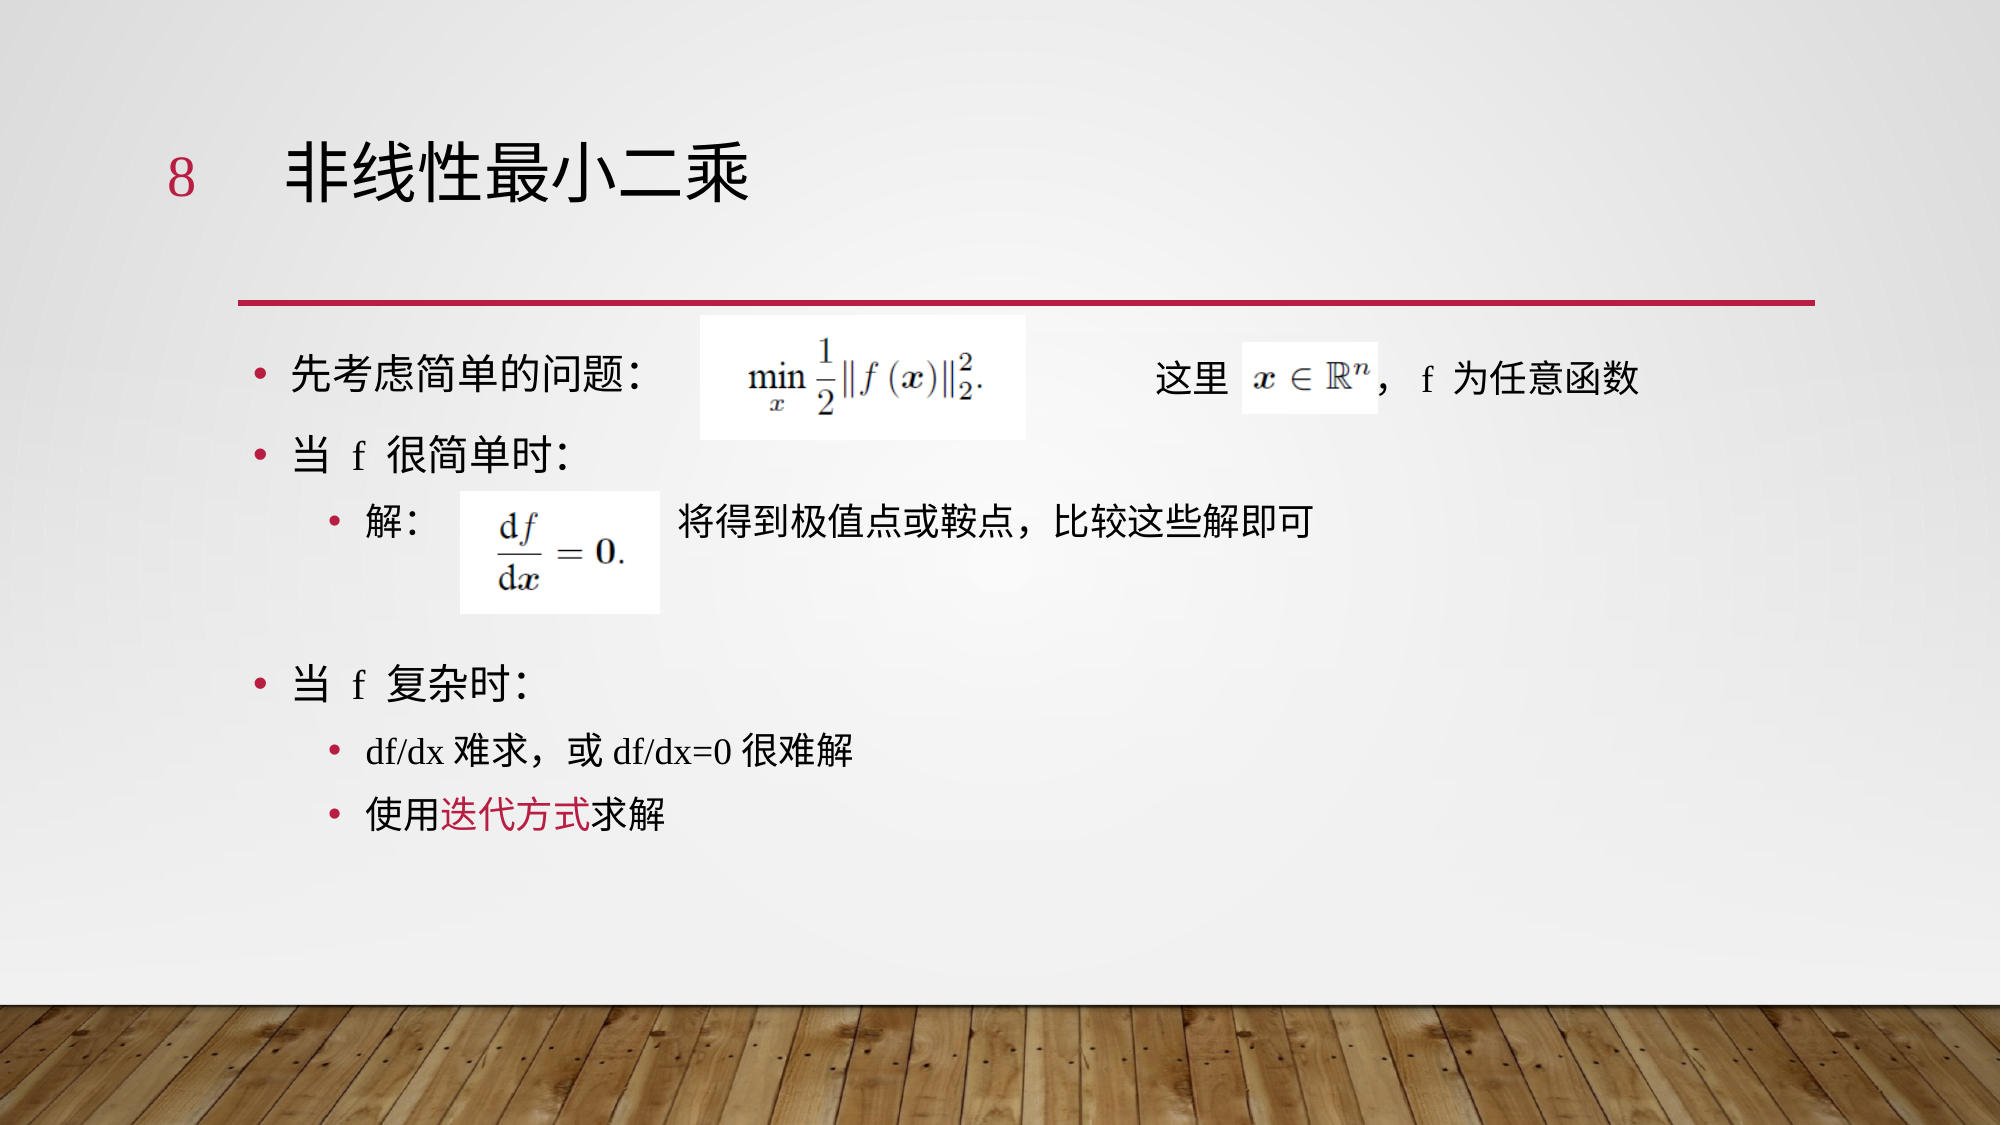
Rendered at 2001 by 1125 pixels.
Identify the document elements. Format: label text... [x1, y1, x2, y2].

text_box 这里 ，f 为任意函数 [1378, 347, 1655, 408]
picture [460, 490, 660, 614]
text_box 这里 ，f 为任意函数 [1140, 347, 1241, 408]
slide_number 8 [78, 131, 212, 214]
title 非线性最小二乘 [238, 131, 1814, 305]
picture [0, 1005, 2000, 1125]
picture [1241, 342, 1378, 414]
picture [700, 315, 1026, 440]
list 先考虑简单的问题： 当 f 很简单时： 解： 将得到极值点或鞍点，比较这些解即可 当 f 复杂时： df/dx难求，或df/dx=0很难解 使用迭代方式求解 [238, 330, 1814, 897]
